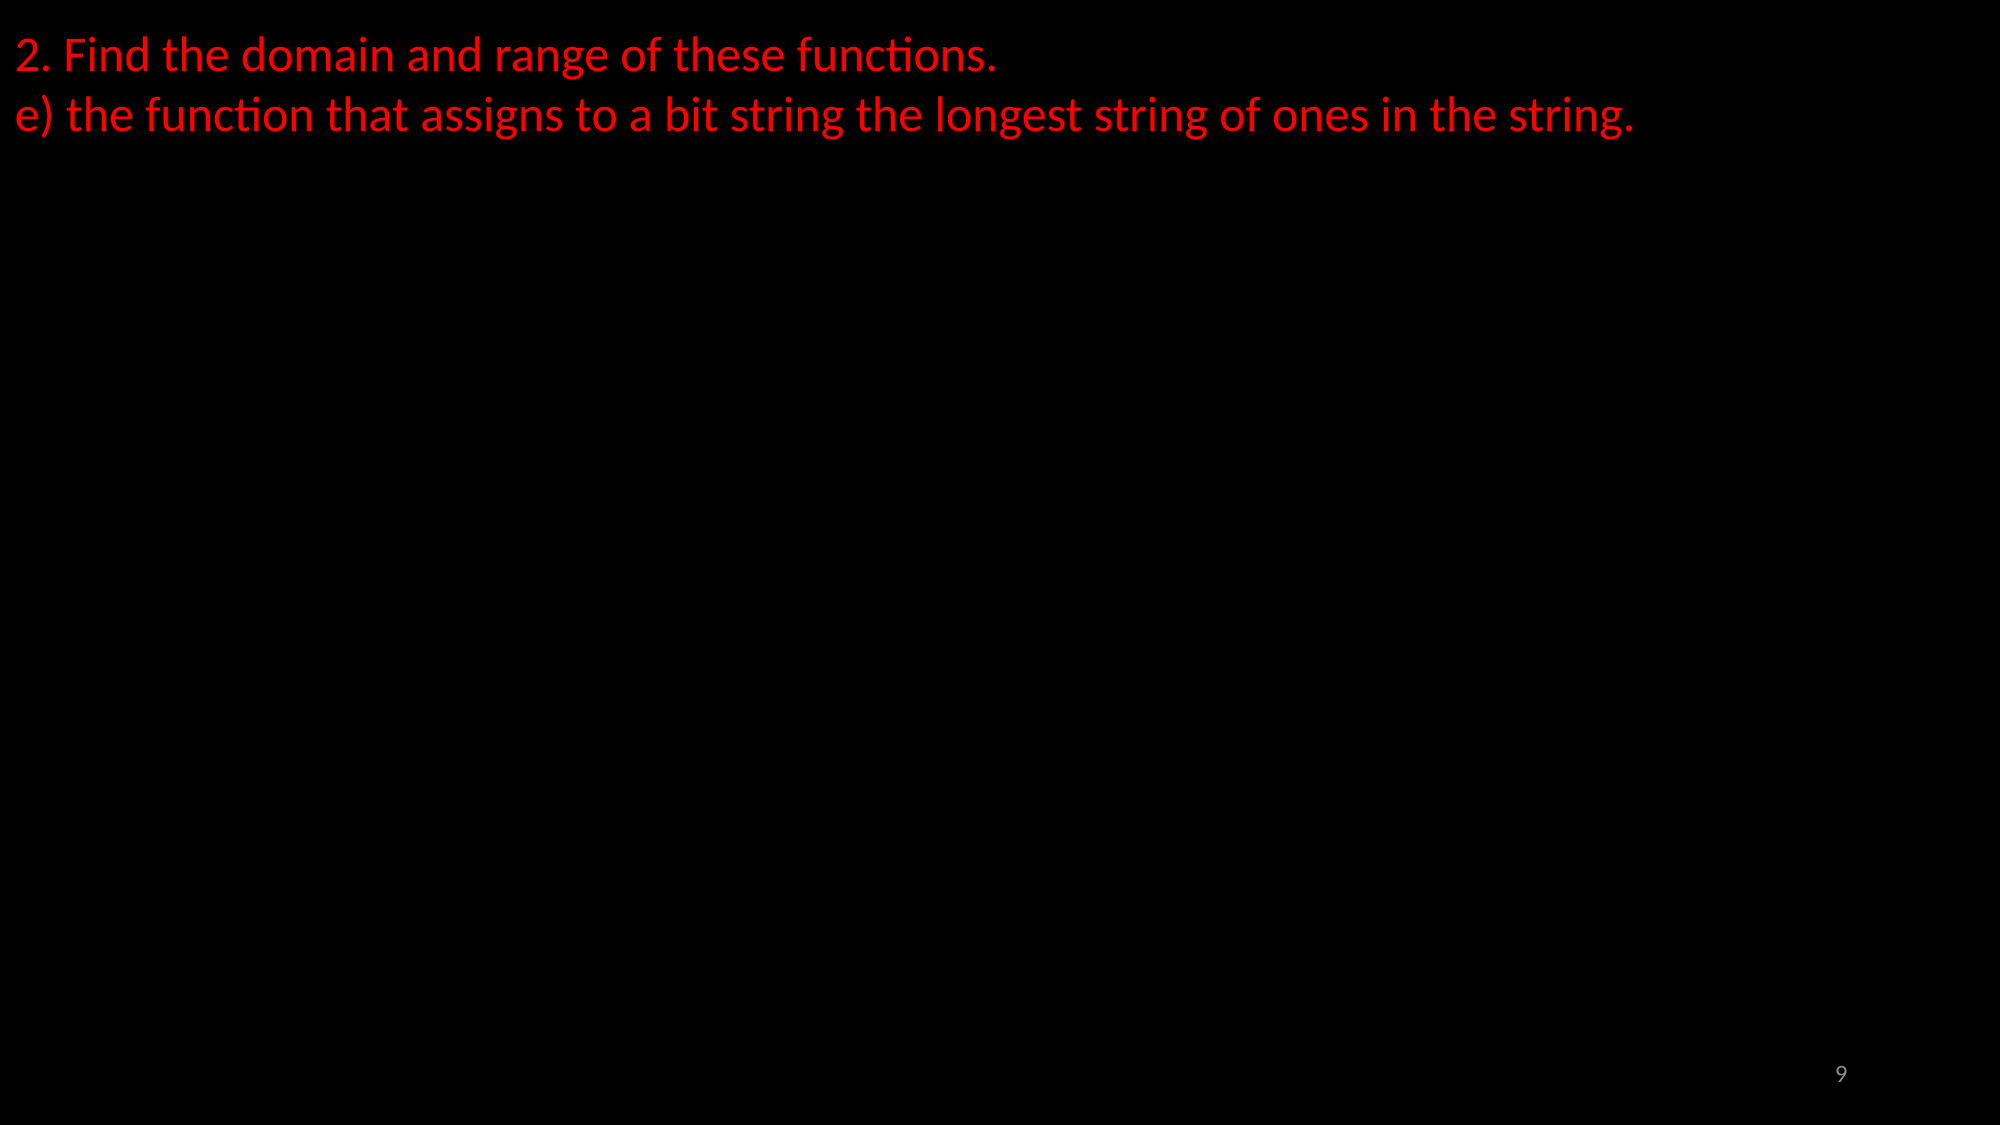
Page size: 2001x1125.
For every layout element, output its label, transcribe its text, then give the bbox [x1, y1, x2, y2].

text_box 2. Find the domain and range of these functions. e) the function that assigns to a bit string the longest string of ones in the string. [0, 14, 1917, 150]
slide_number 9 [1412, 1042, 1863, 1103]
